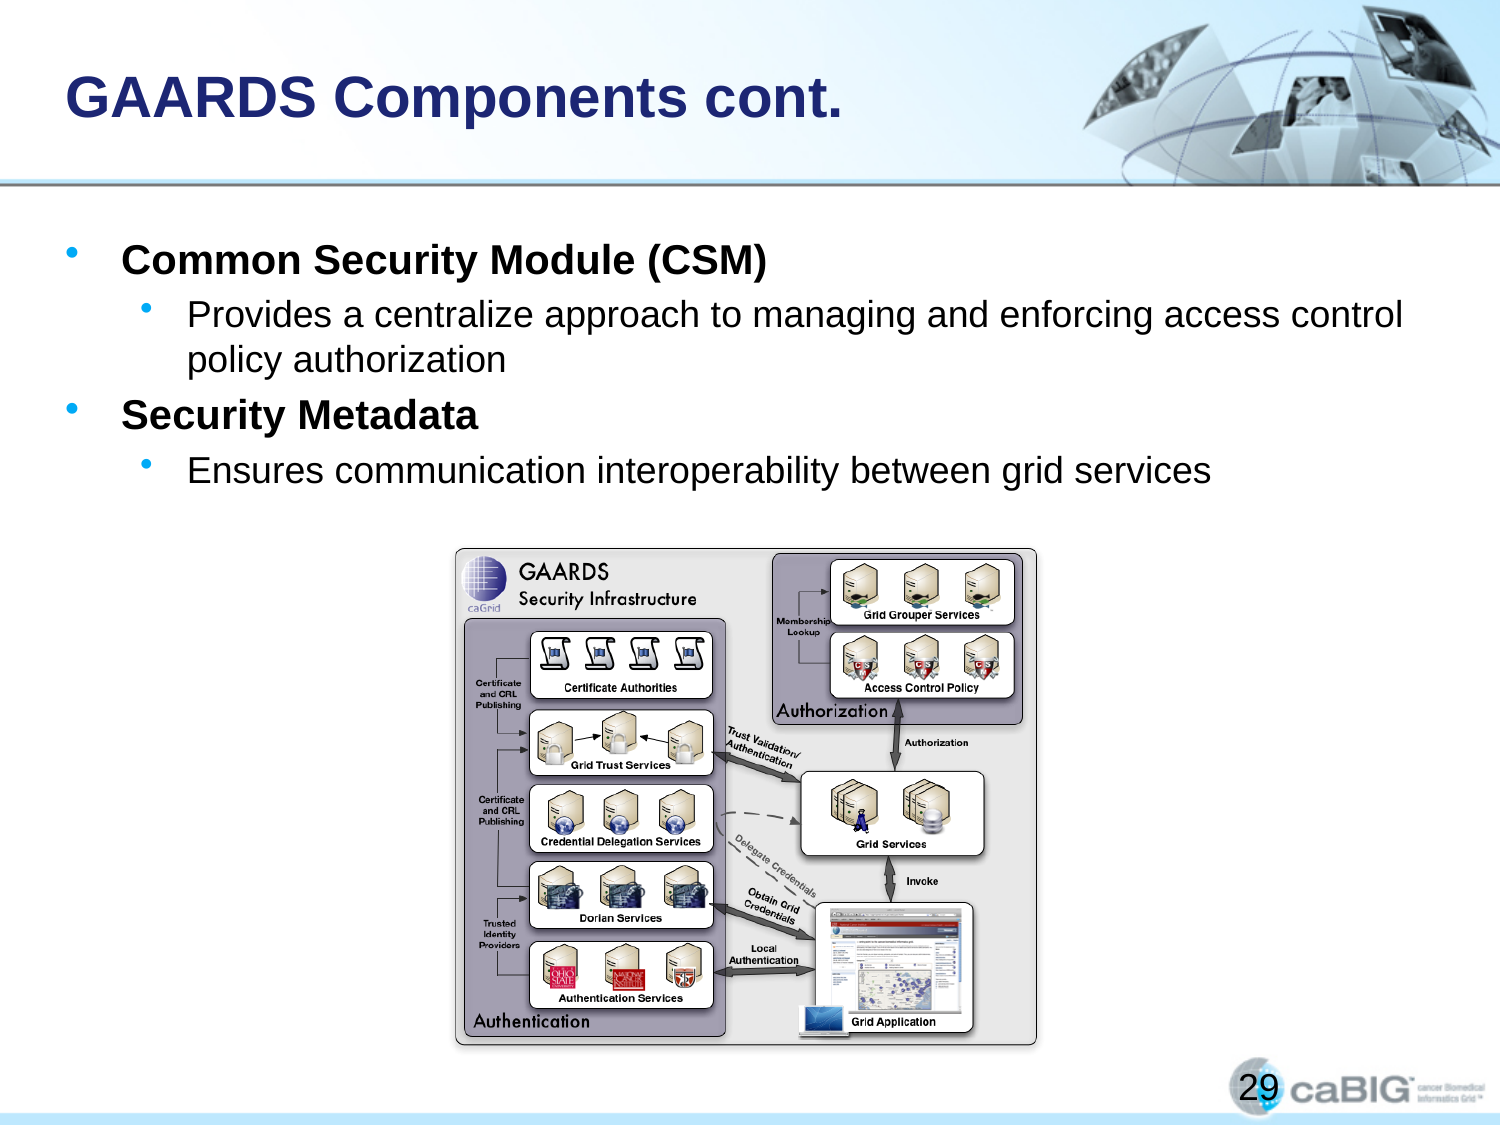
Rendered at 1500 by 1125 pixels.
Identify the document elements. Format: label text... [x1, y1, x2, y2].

list Common Security Module (CSM) Provides a centralize approach to managing and enforcing access control policy authorization Security Metadata Ensures communication interoperability between grid services [49, 224, 1438, 1038]
picture [0, 0, 1500, 1125]
title GAARDS Components cont. [49, 0, 1176, 188]
